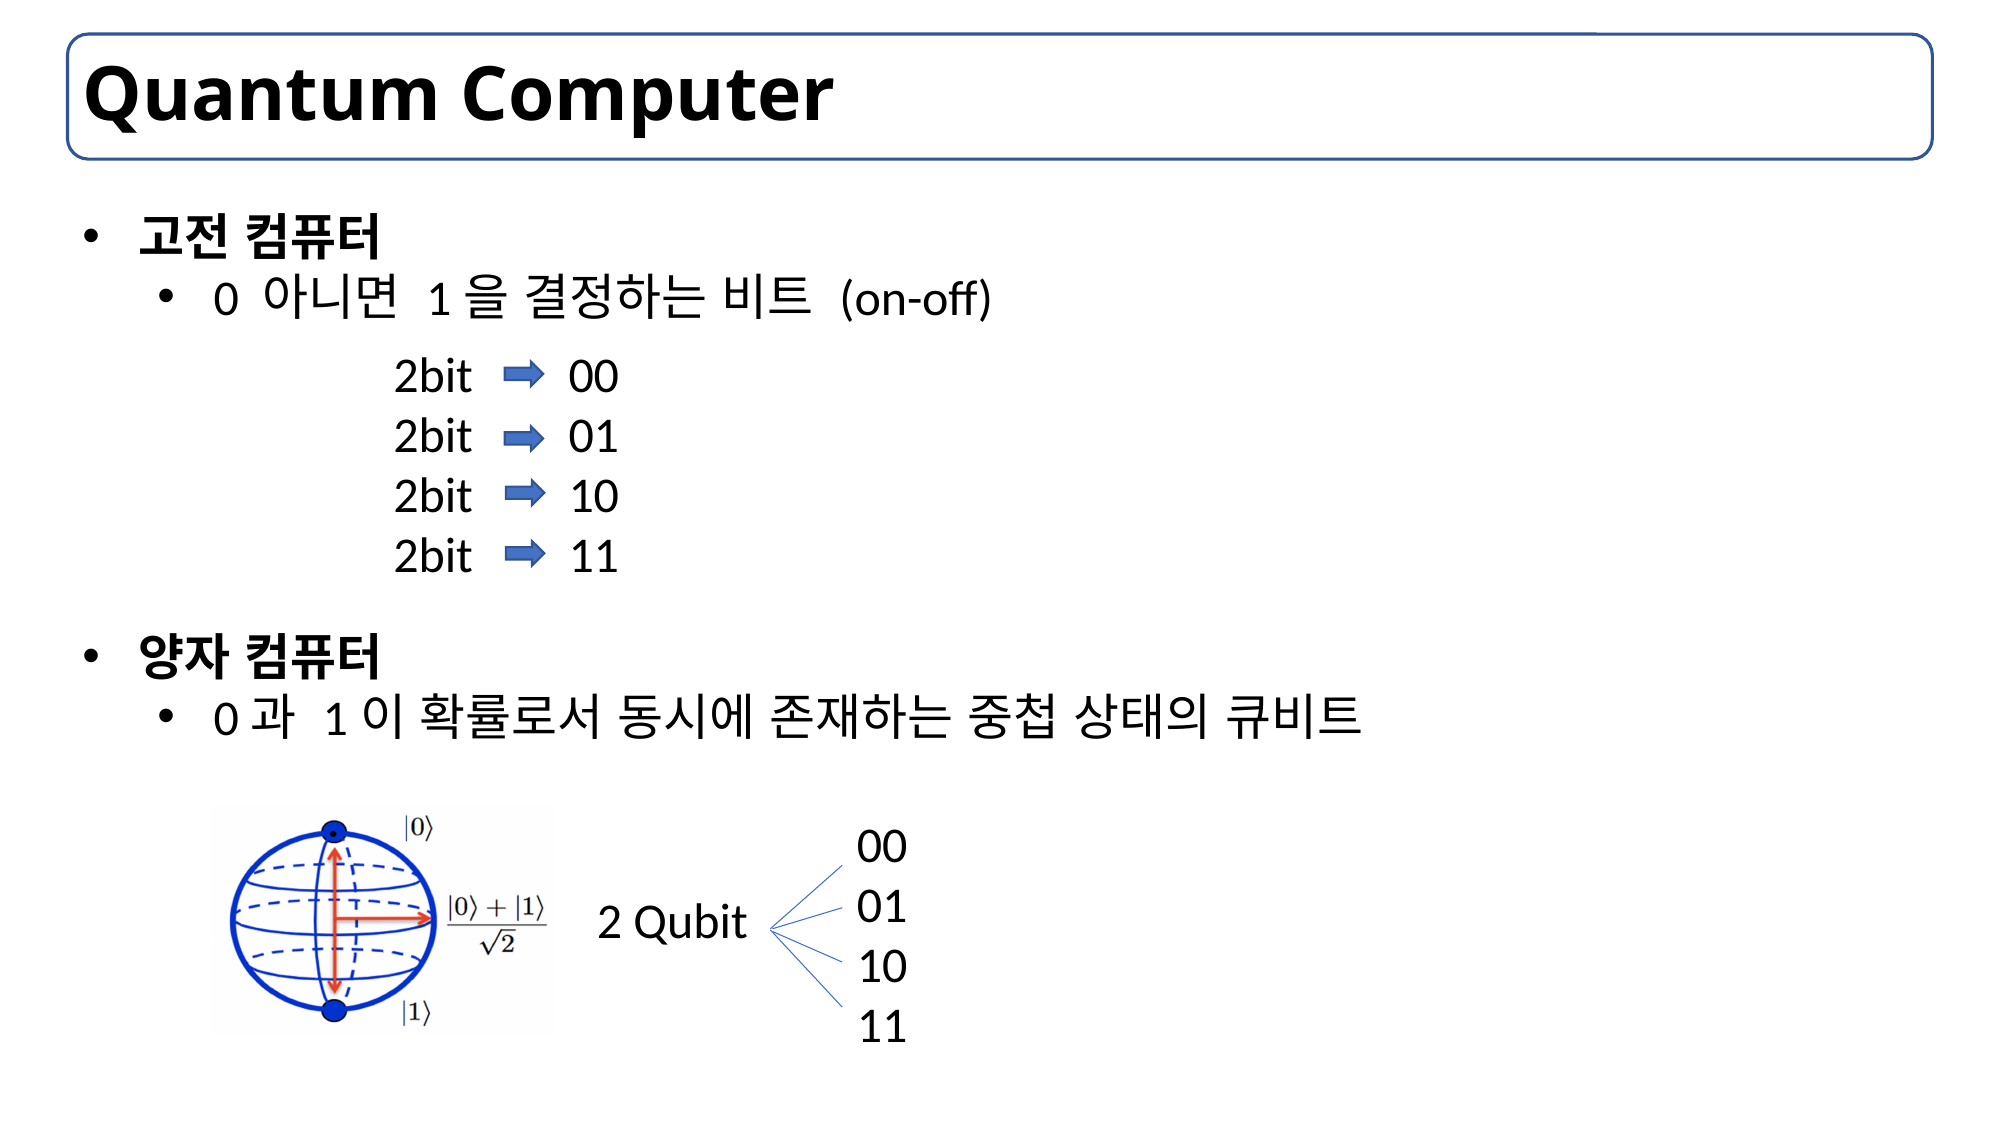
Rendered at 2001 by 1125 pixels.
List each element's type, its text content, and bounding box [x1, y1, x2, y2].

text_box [378, 335, 1046, 594]
title Quantum Computer [67, 34, 1933, 160]
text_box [582, 804, 1000, 1063]
picture [211, 803, 554, 1034]
text_box 고전 컴퓨터 0 아니면 1을 결정하는 비트 (on-off) 양자 컴퓨터 0과 1이 확률로서 동시에 존재하는 중첩 상태의 큐비트 [67, 198, 1656, 753]
